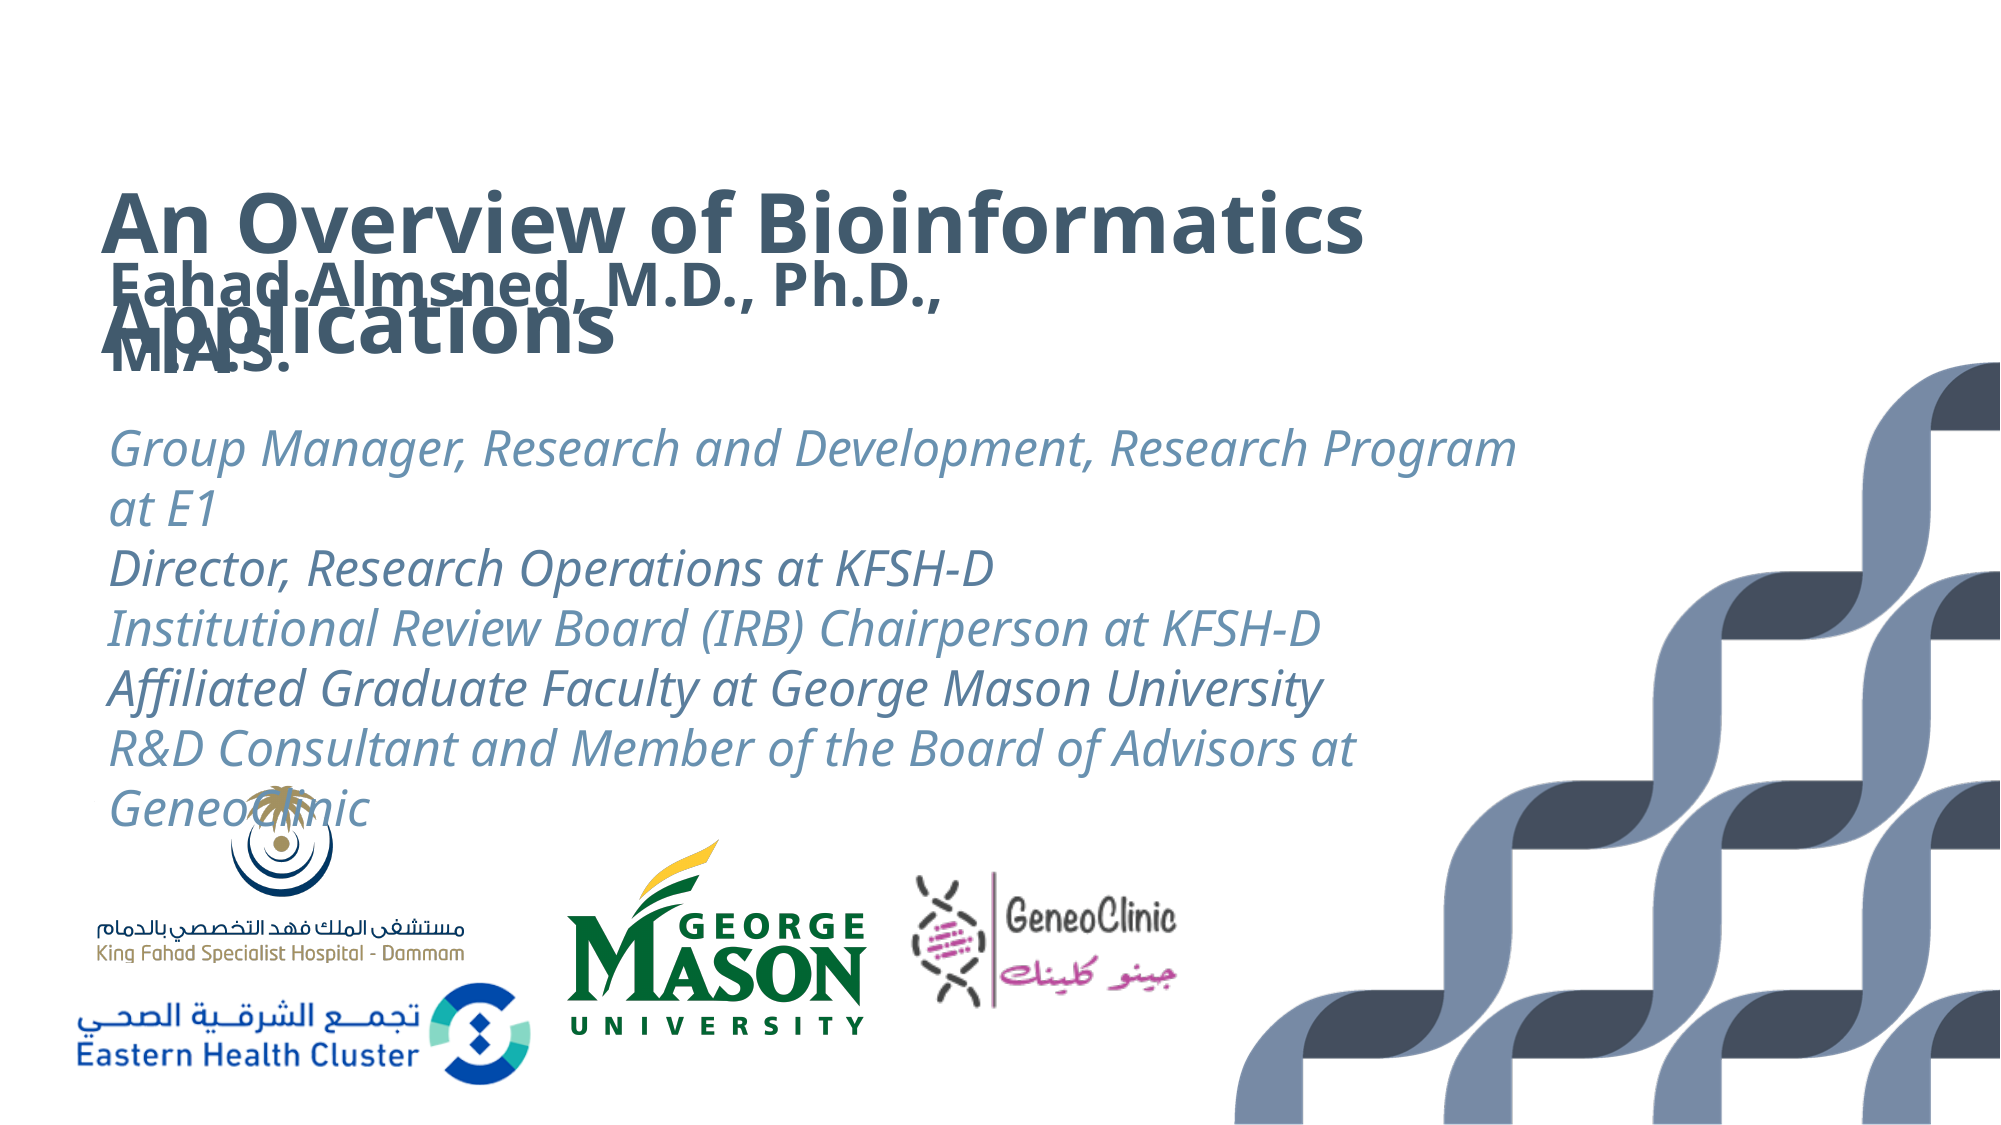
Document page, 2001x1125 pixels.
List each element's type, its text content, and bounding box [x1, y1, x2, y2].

text_box Group Manager, Research and Development, Research Program at E1 Director, Research Operations at KFSH-D Institutional Review Board (IRB) Chairperson at KFSH-D Affiliated Graduate Faculty at George Mason University R&D Consultant and Member of the Board of Advisors at GeneoClinic [93, 408, 1220, 844]
text_box Fahad Almsned, M.D., Ph.D., M.A.S. [93, 316, 1053, 393]
picture [93, 785, 464, 963]
picture [567, 839, 867, 1035]
picture [877, 782, 1210, 1117]
picture [75, 978, 532, 1090]
text_box An Overview of Bioinformatics Applications [86, 163, 1710, 378]
picture [1220, 345, 2000, 1125]
